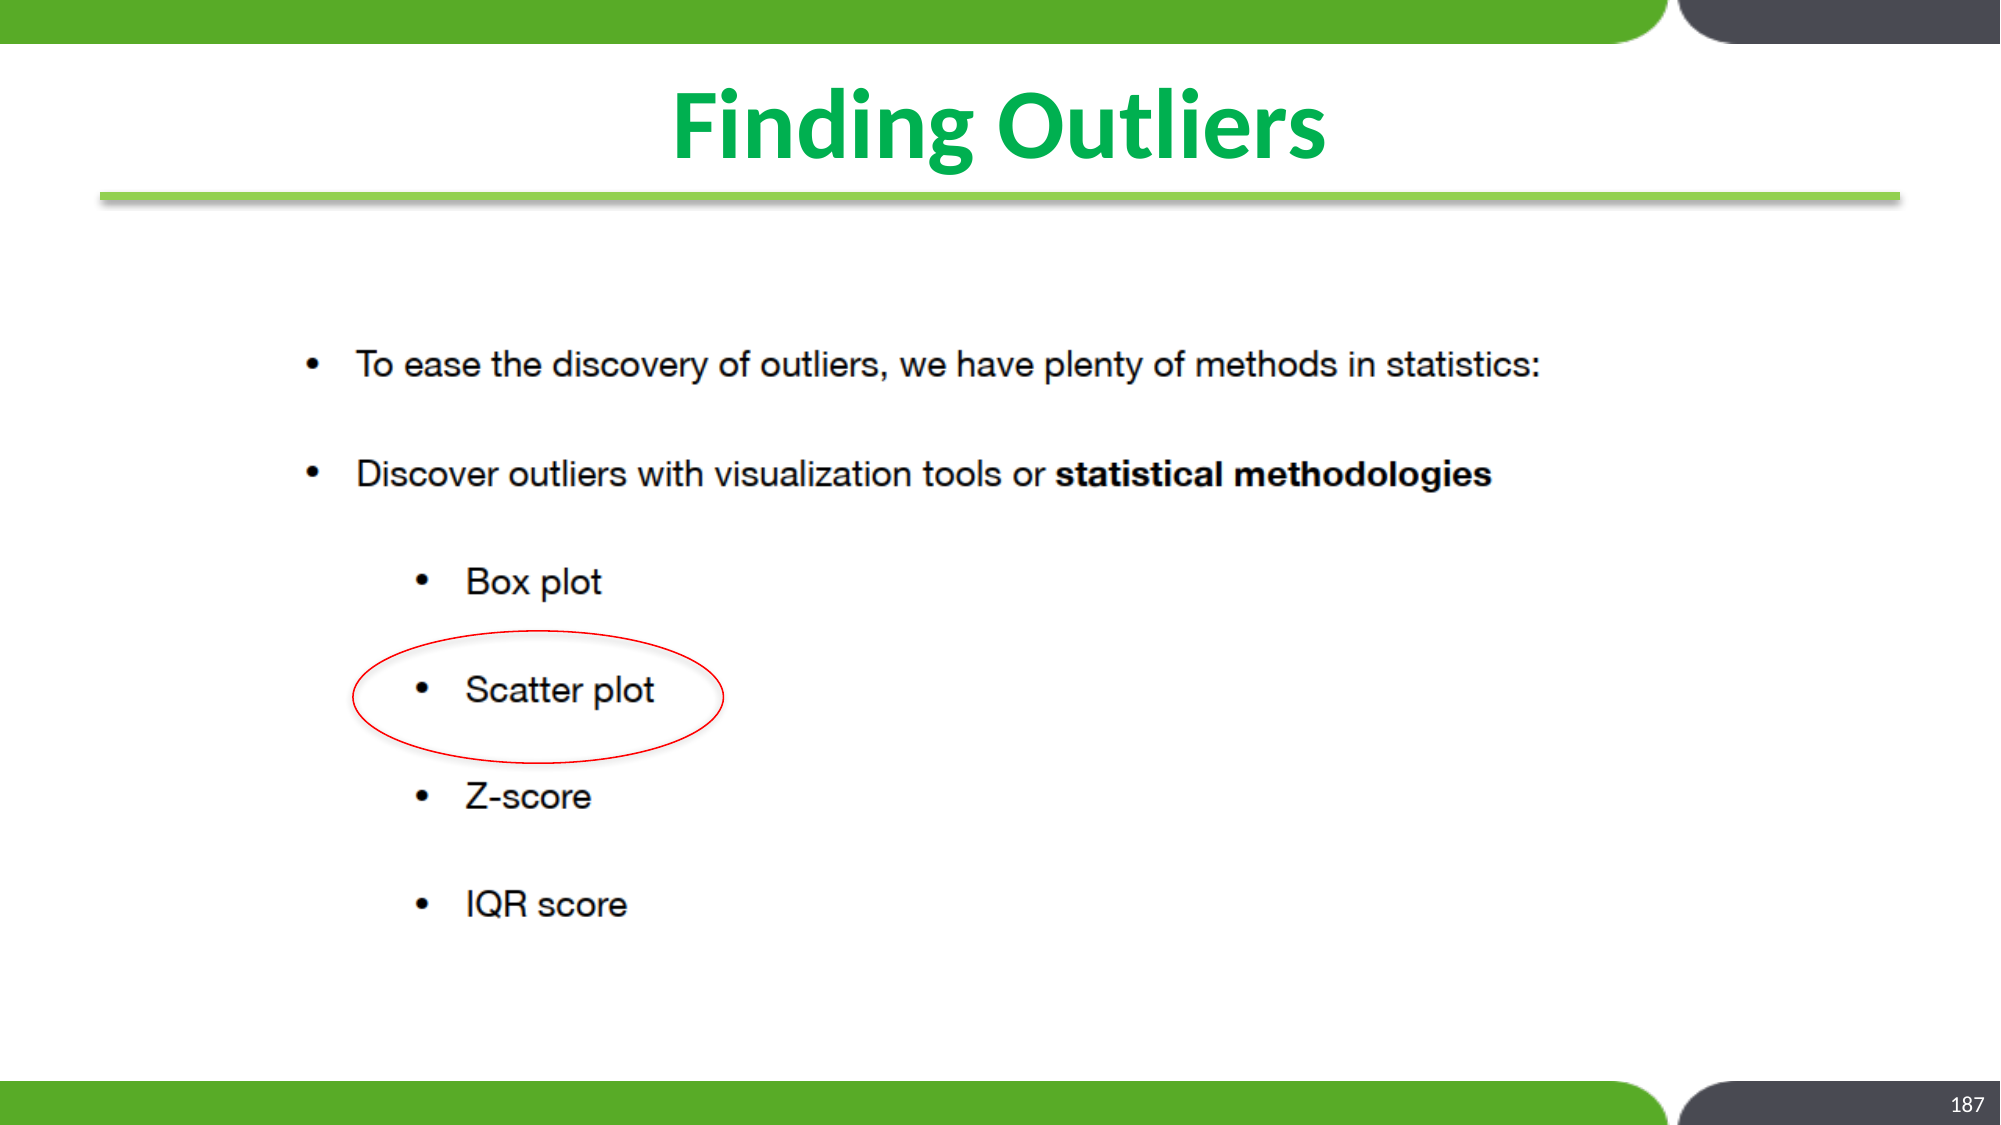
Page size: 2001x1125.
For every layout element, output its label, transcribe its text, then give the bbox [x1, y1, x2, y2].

picture [274, 308, 1691, 954]
title Finding Outliers [99, 50, 1900, 181]
slide_number 187 [1690, 1081, 2000, 1125]
